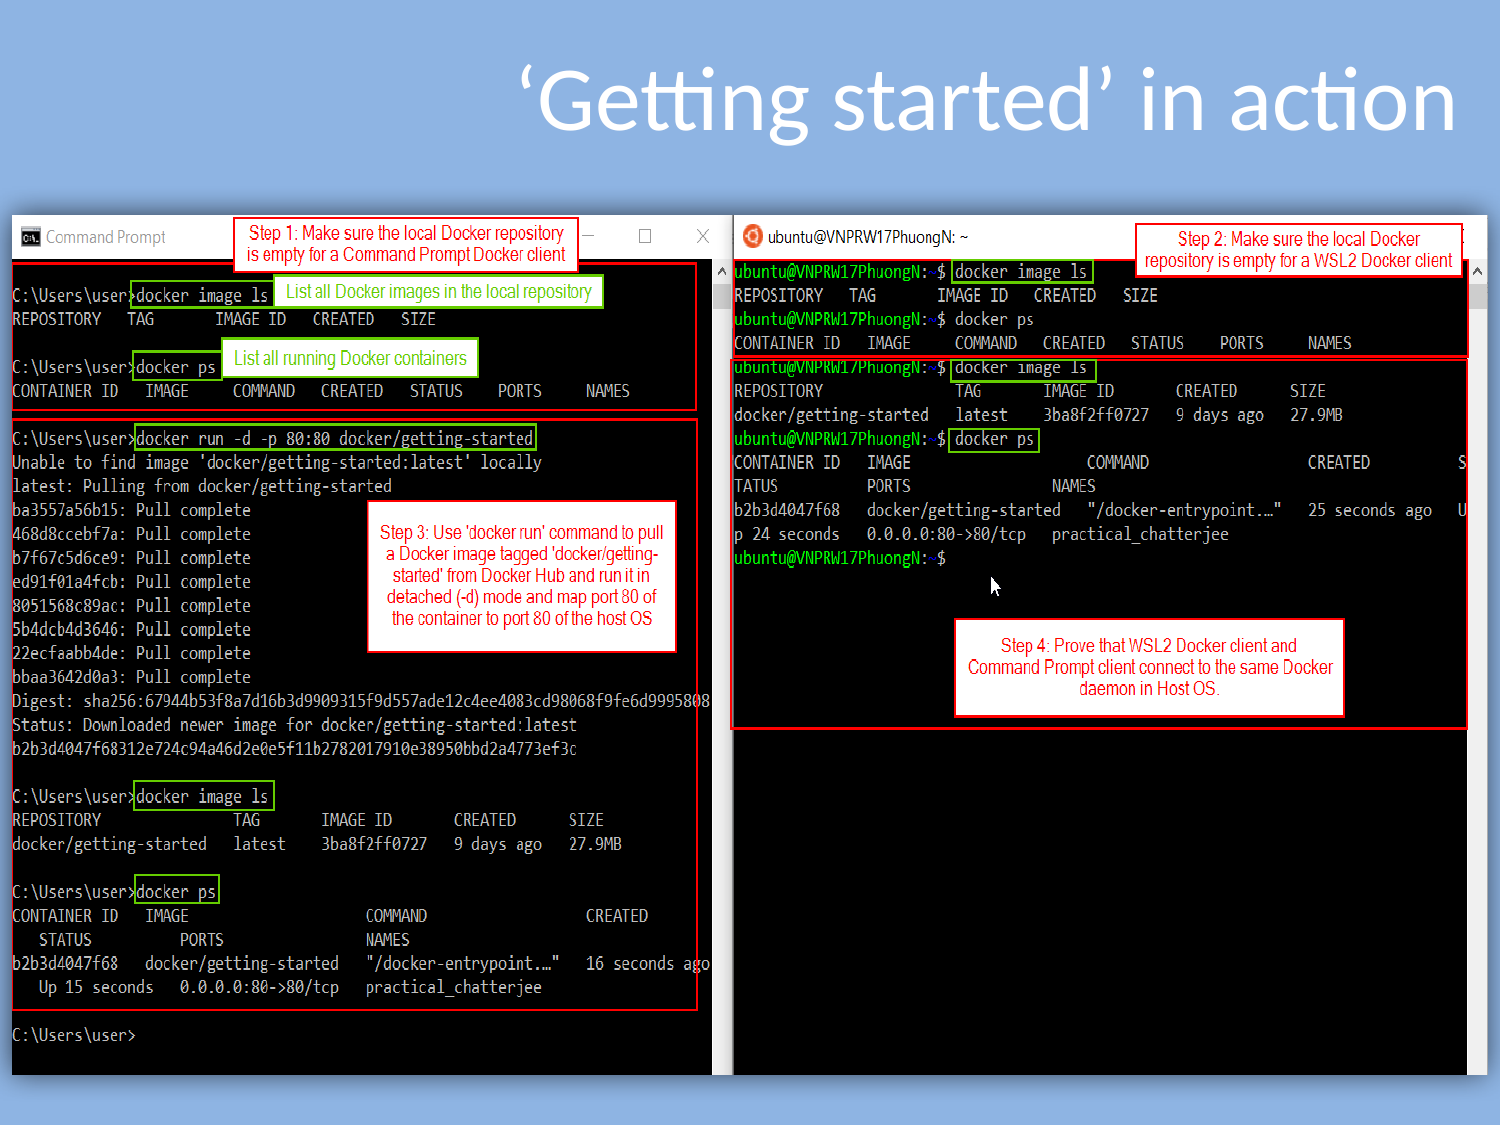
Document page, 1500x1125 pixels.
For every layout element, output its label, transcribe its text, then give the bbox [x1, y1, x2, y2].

title ‘Getting started’ in action [24, 12, 1475, 175]
picture [12, 215, 1488, 1076]
